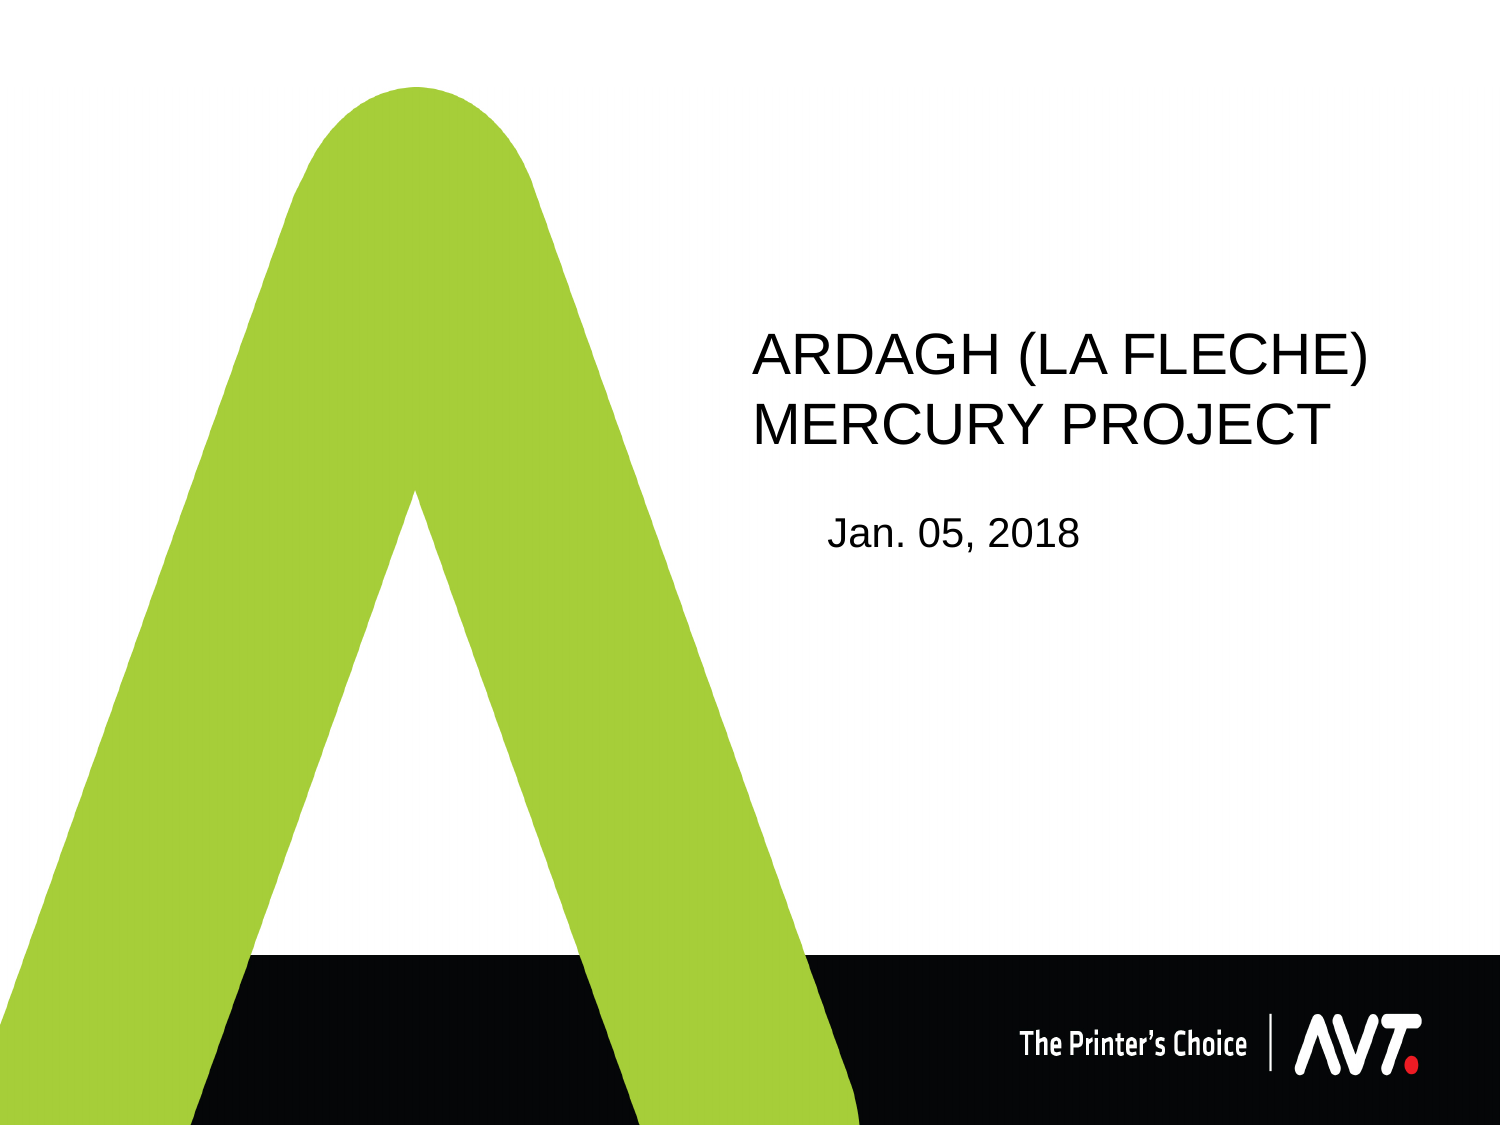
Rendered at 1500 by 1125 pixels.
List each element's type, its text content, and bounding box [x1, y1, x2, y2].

title Ardagh (La Fleche) Mercury PROJECT [737, 272, 1447, 501]
picture [0, 87, 1500, 1125]
subtitle Jan. 05, 2018 [812, 497, 1449, 564]
